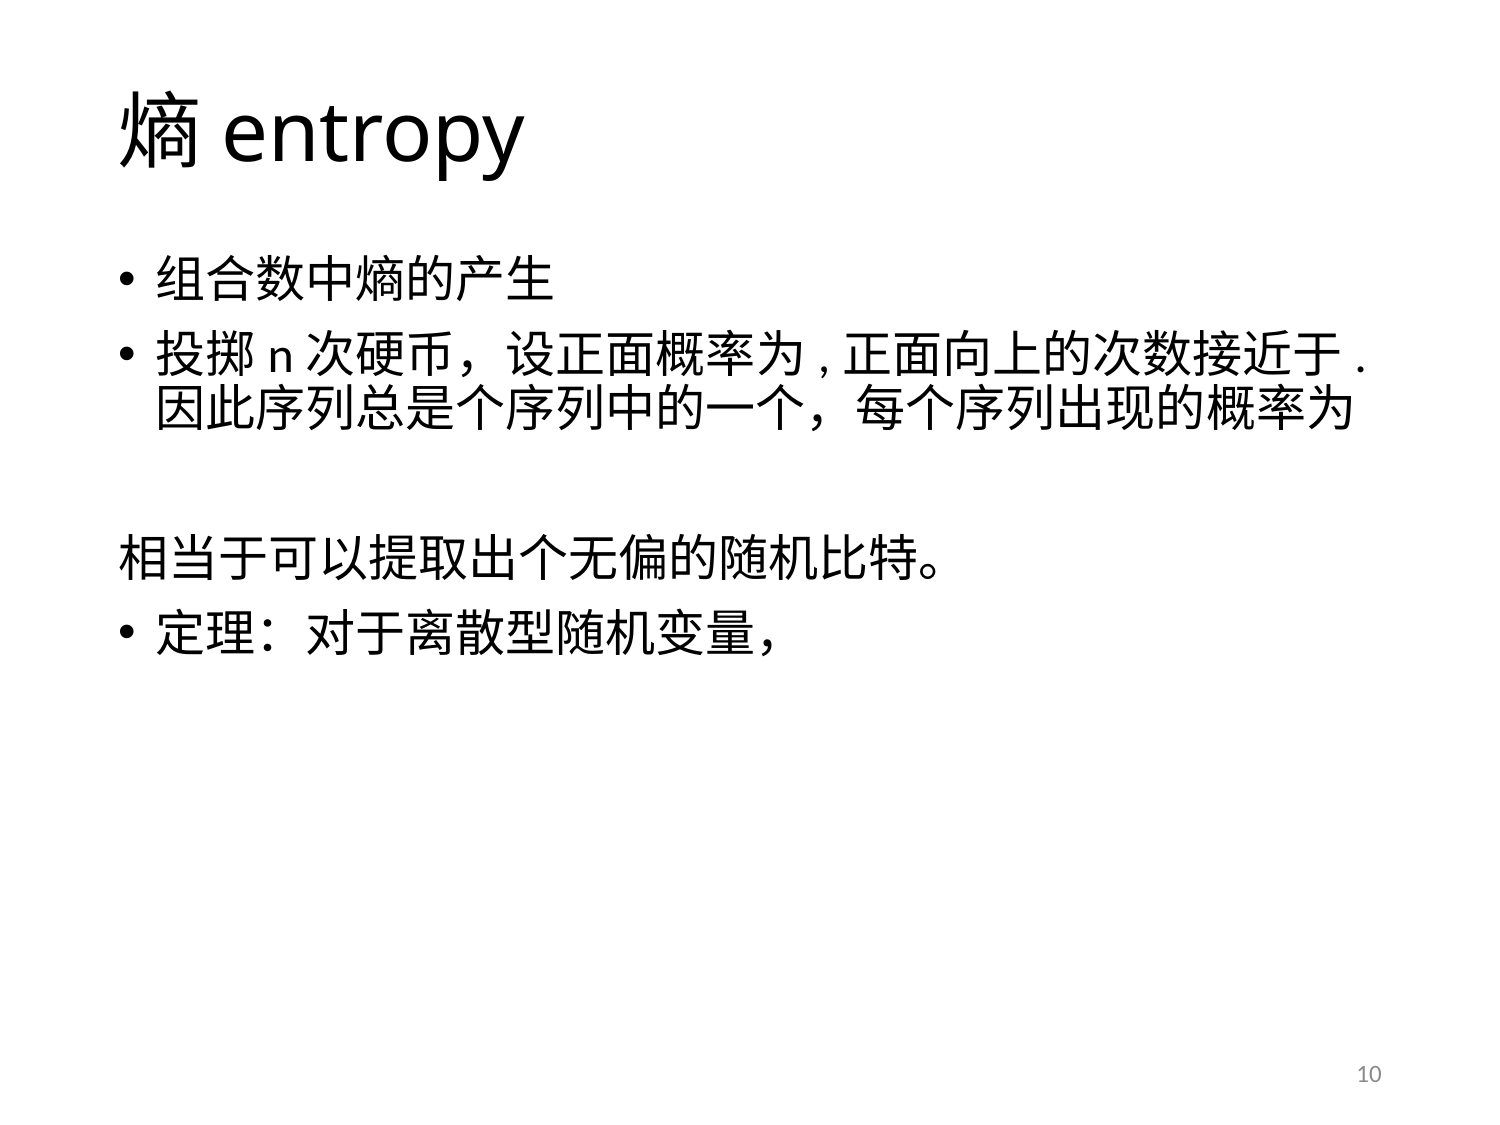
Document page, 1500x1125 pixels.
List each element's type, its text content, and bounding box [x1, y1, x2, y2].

title 熵entropy [103, 59, 1397, 210]
slide_number 10 [1059, 1042, 1397, 1103]
